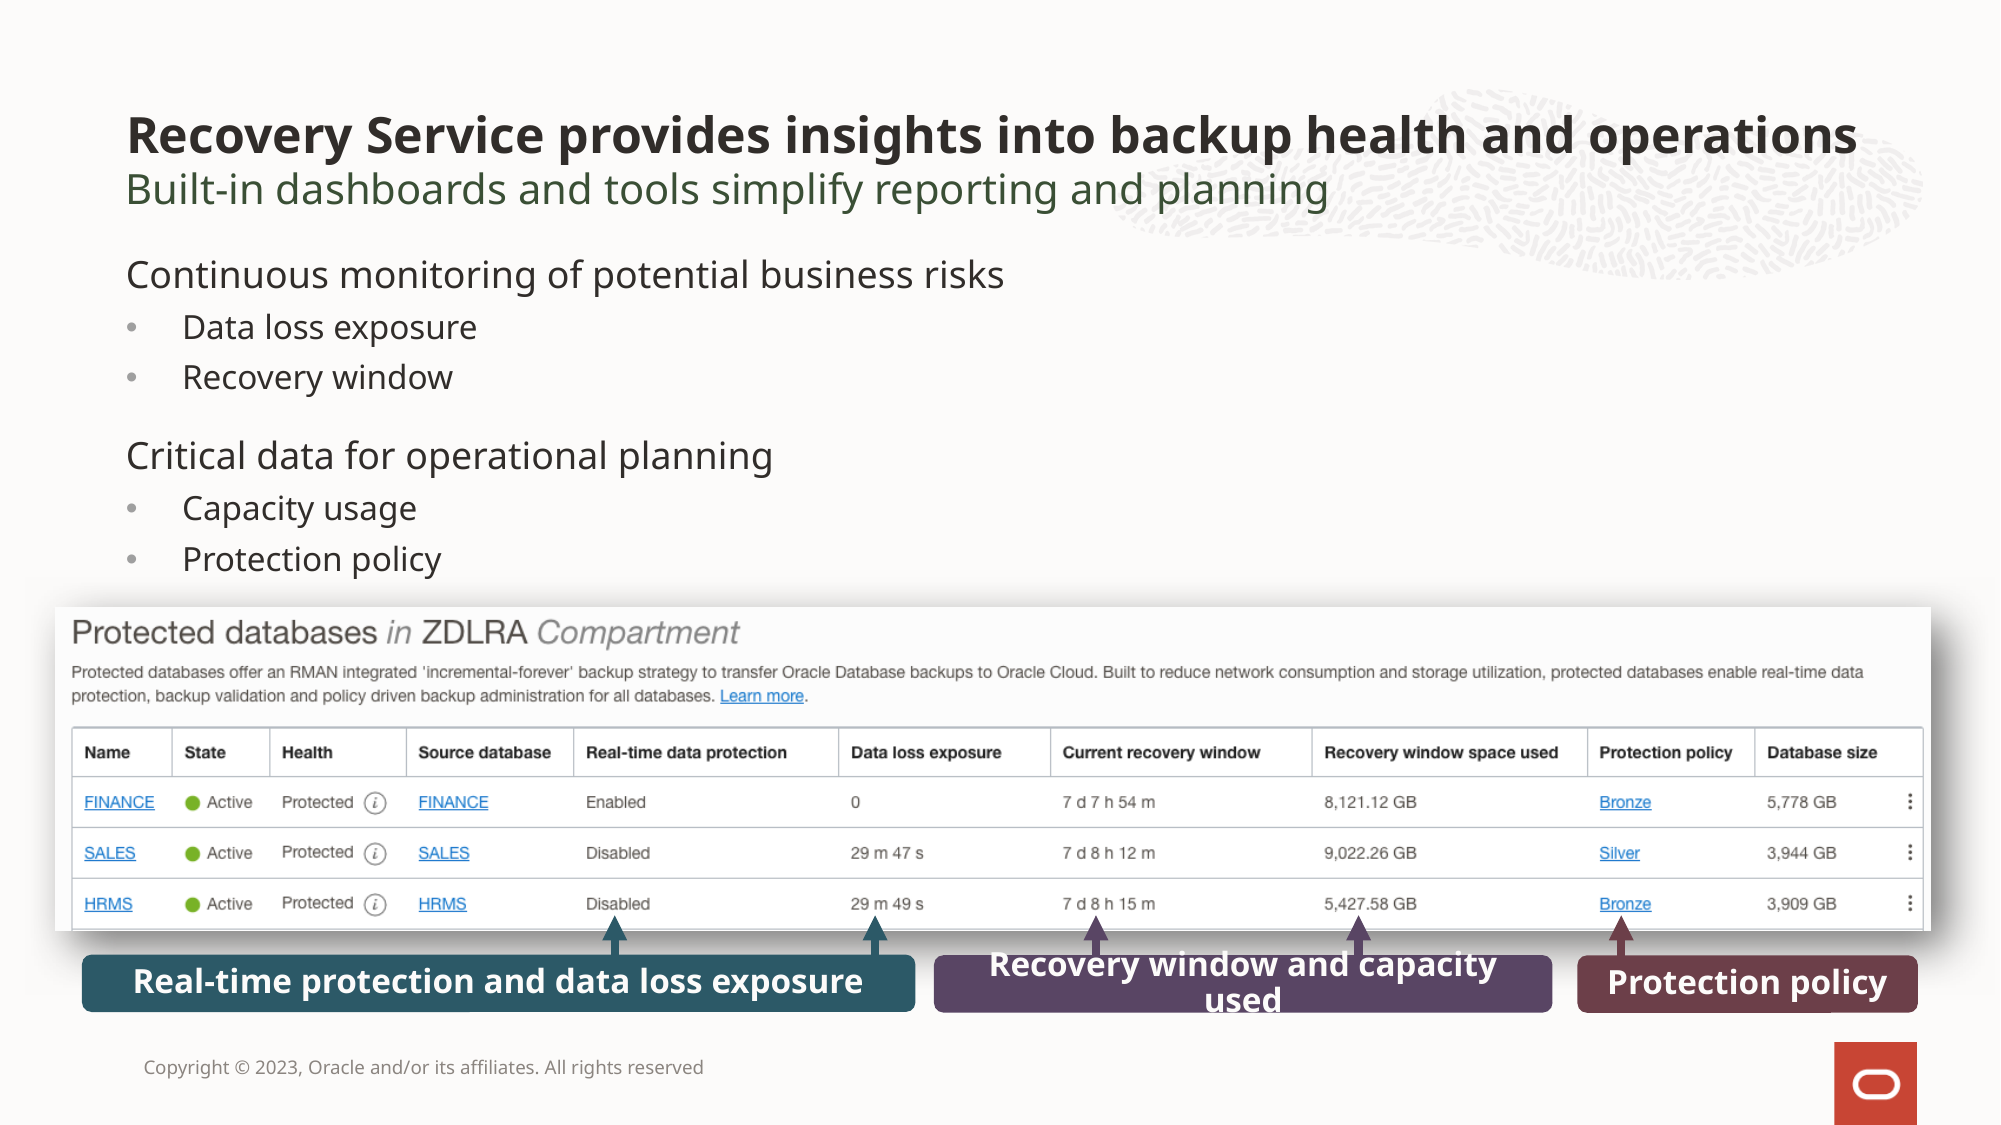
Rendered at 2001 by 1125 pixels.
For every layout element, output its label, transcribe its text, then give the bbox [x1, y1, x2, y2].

text_box Real-time protection and data loss exposure [81, 954, 916, 1013]
list Built-in dashboards and tools simplify reporting and planning [125, 166, 1877, 221]
picture [55, 607, 1931, 931]
title Recovery Service provides insights into backup health and operations [126, 29, 1877, 165]
footer Copyright © 2023, Oracle and/or its affiliates. All rights reserved [143, 1037, 1086, 1098]
text_box Recovery window and capacity used [933, 954, 1553, 1013]
list Continuous monitoring of potential business risks Data loss exposure Recovery window Critical data for operational planning Capacity usage Protection policy [125, 254, 1877, 577]
picture [1100, 44, 1934, 300]
text_box Protection policy [1577, 955, 1919, 1014]
